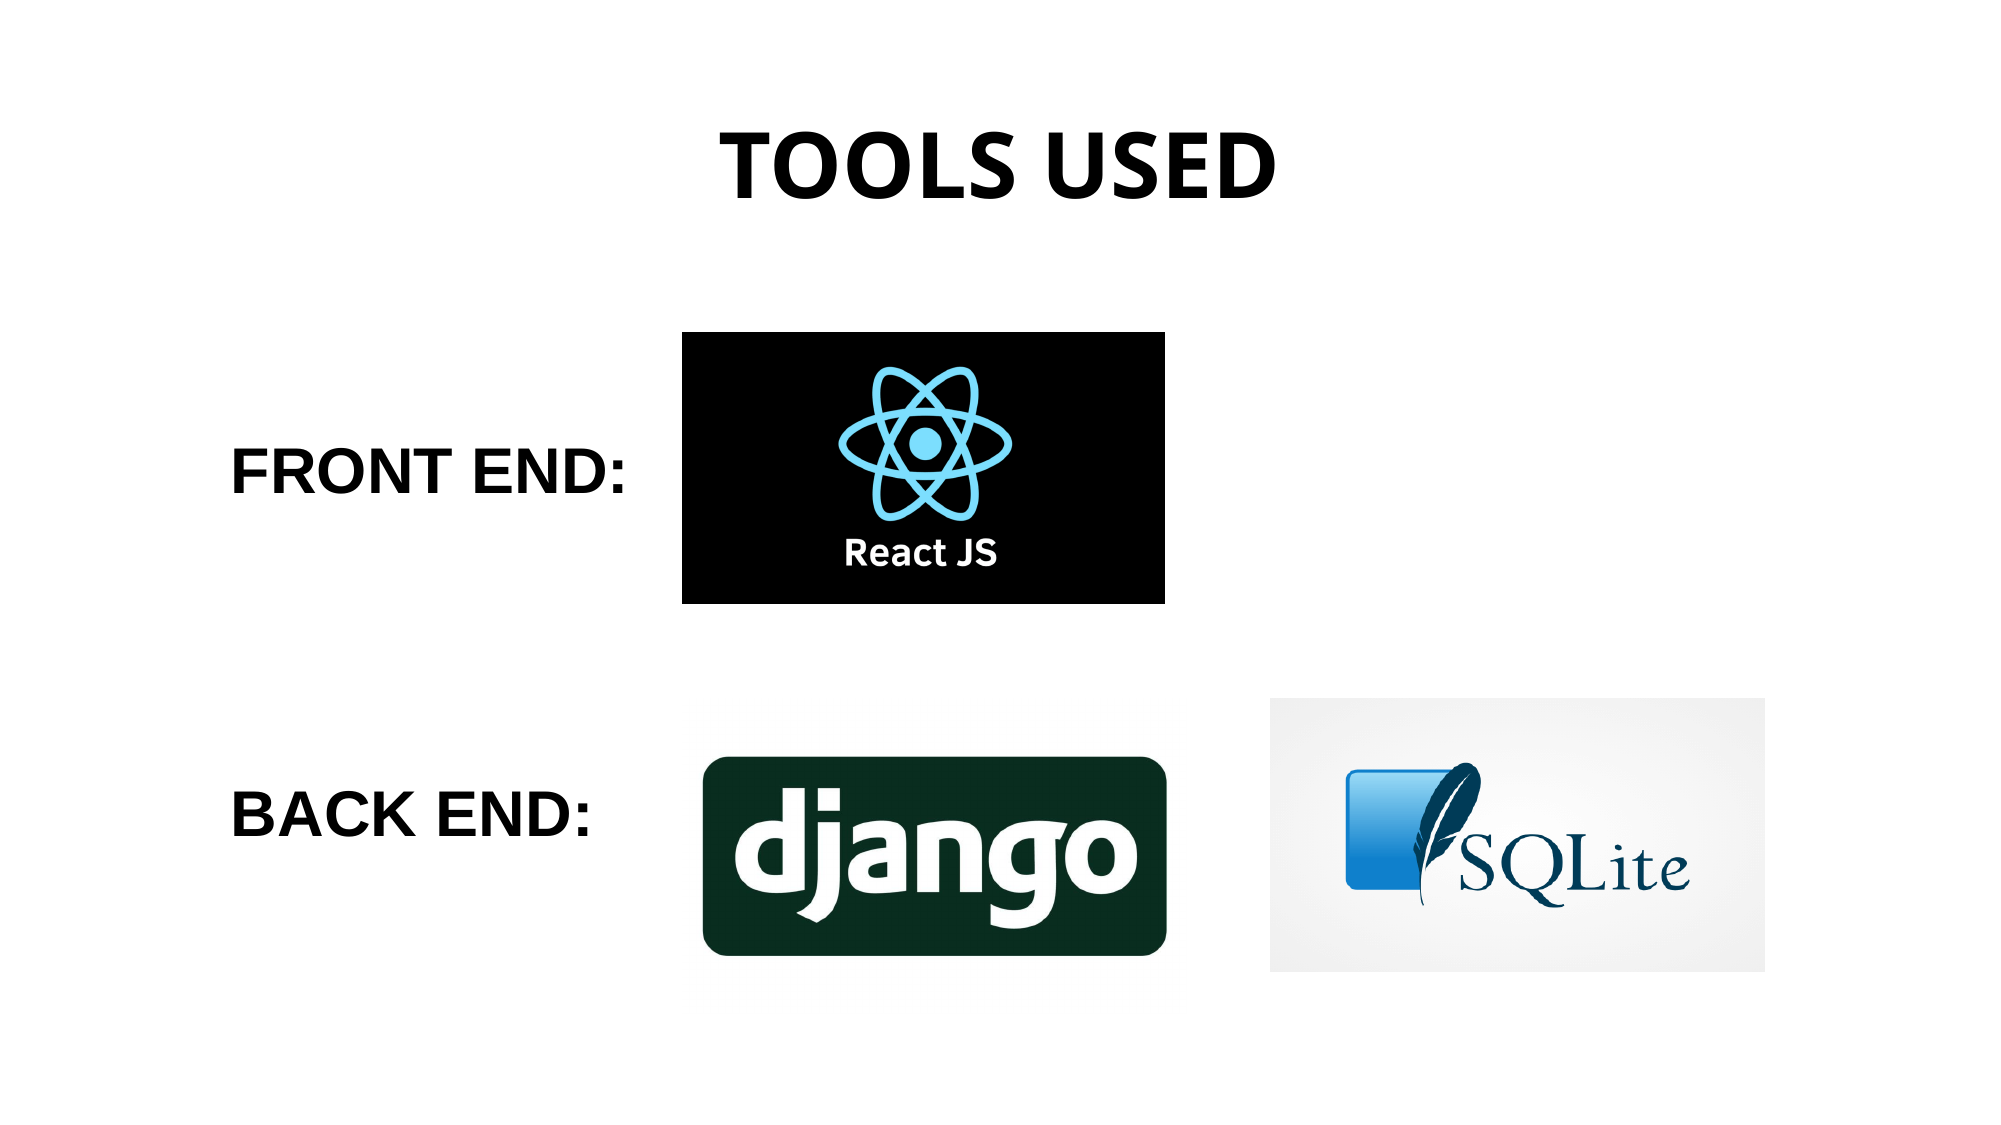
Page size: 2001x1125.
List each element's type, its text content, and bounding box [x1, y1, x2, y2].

picture [682, 332, 1165, 604]
title TOOLS USED [137, 59, 1863, 278]
text_box FRONT END: [215, 421, 657, 514]
picture [1270, 698, 1765, 972]
picture [682, 698, 1187, 1014]
text_box BACK END: [215, 764, 625, 857]
